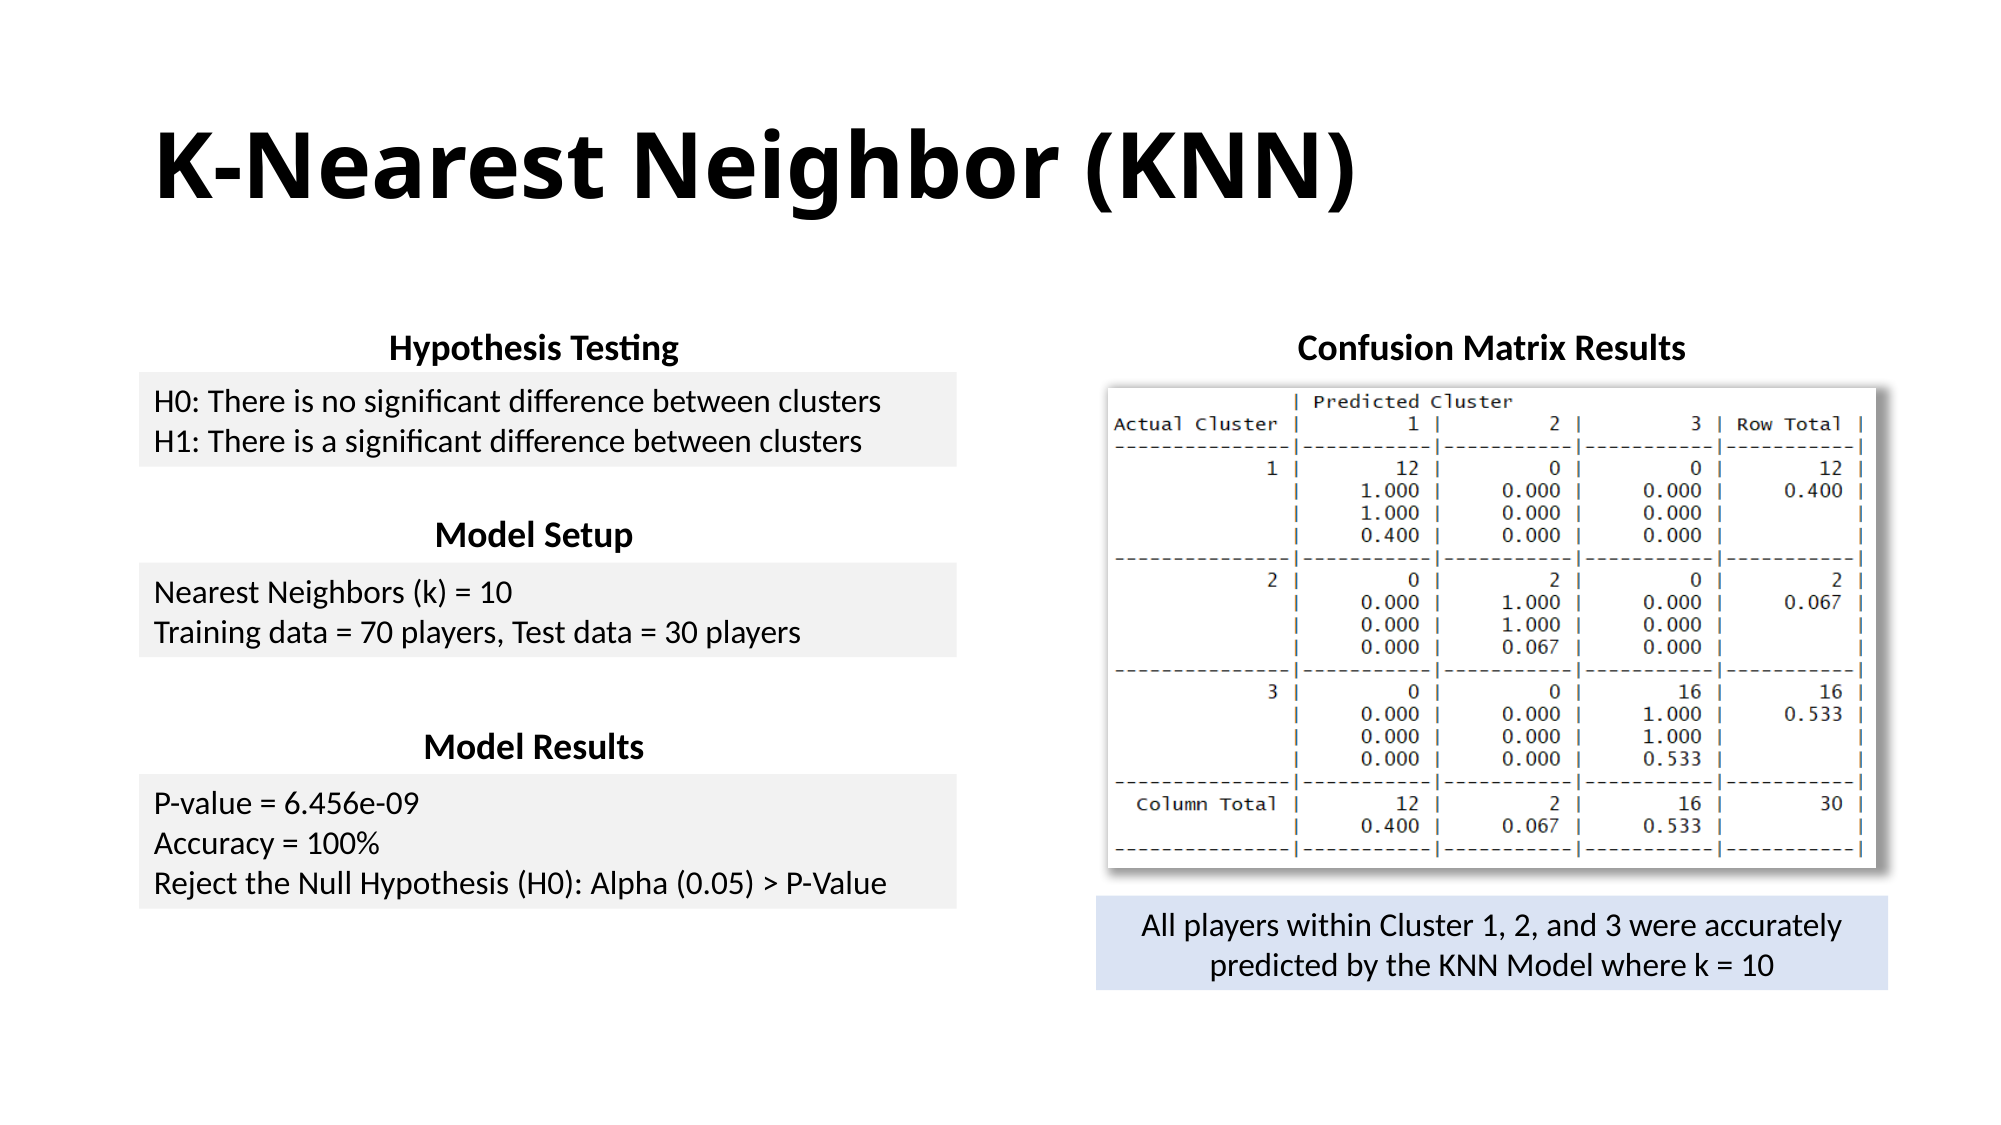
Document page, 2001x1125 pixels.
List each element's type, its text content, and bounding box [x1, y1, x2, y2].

picture [1108, 388, 1876, 868]
title K-Nearest Neighbor (KNN) [137, 59, 1863, 278]
text_box Model Results [305, 714, 763, 775]
text_box H0: There is no significant difference between clusters H1: There is a significant difference between clusters [139, 372, 957, 467]
text_box Nearest Neighbors (k) = 10 Training data = 70 players, Test data = 30 players [139, 562, 957, 658]
text_box Confusion Matrix Results [1263, 315, 1721, 376]
text_box P-value = 6.456e-09 Accuracy = 100% Reject the Null Hypothesis (H0): Alpha (0.05) > P-Value [139, 774, 957, 909]
text_box Model Setup [305, 502, 763, 563]
text_box Hypothesis Testing [305, 315, 763, 376]
text_box All players within Cluster 1, 2, and 3 were accurately predicted by the KNN Model where k = 10 [1096, 895, 1889, 991]
